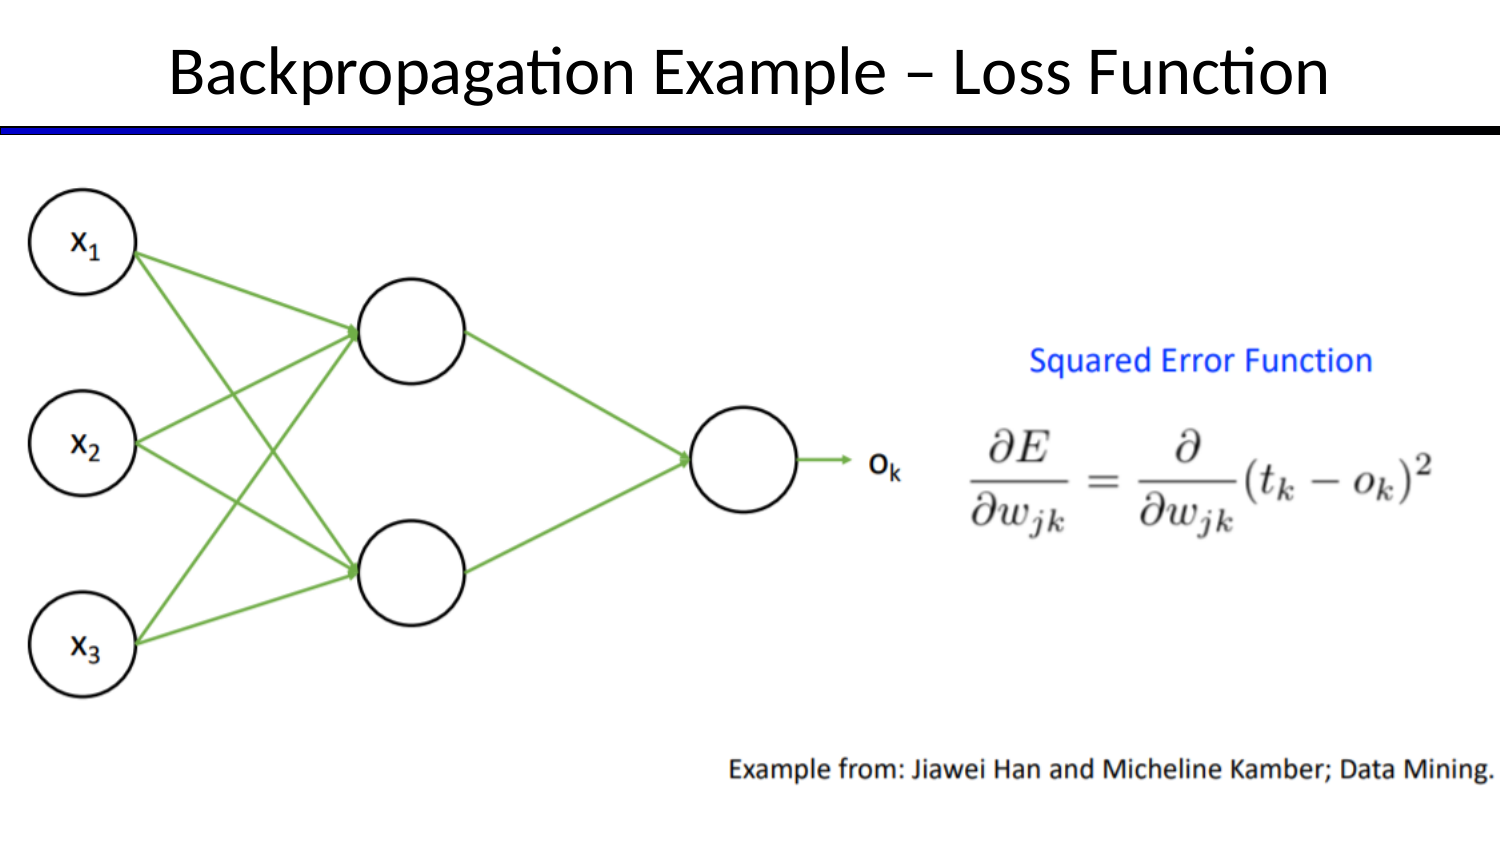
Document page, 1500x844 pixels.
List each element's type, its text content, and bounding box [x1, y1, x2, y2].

picture [0, 171, 1500, 790]
title Backpropagation Example – Loss Function [0, 0, 1500, 138]
